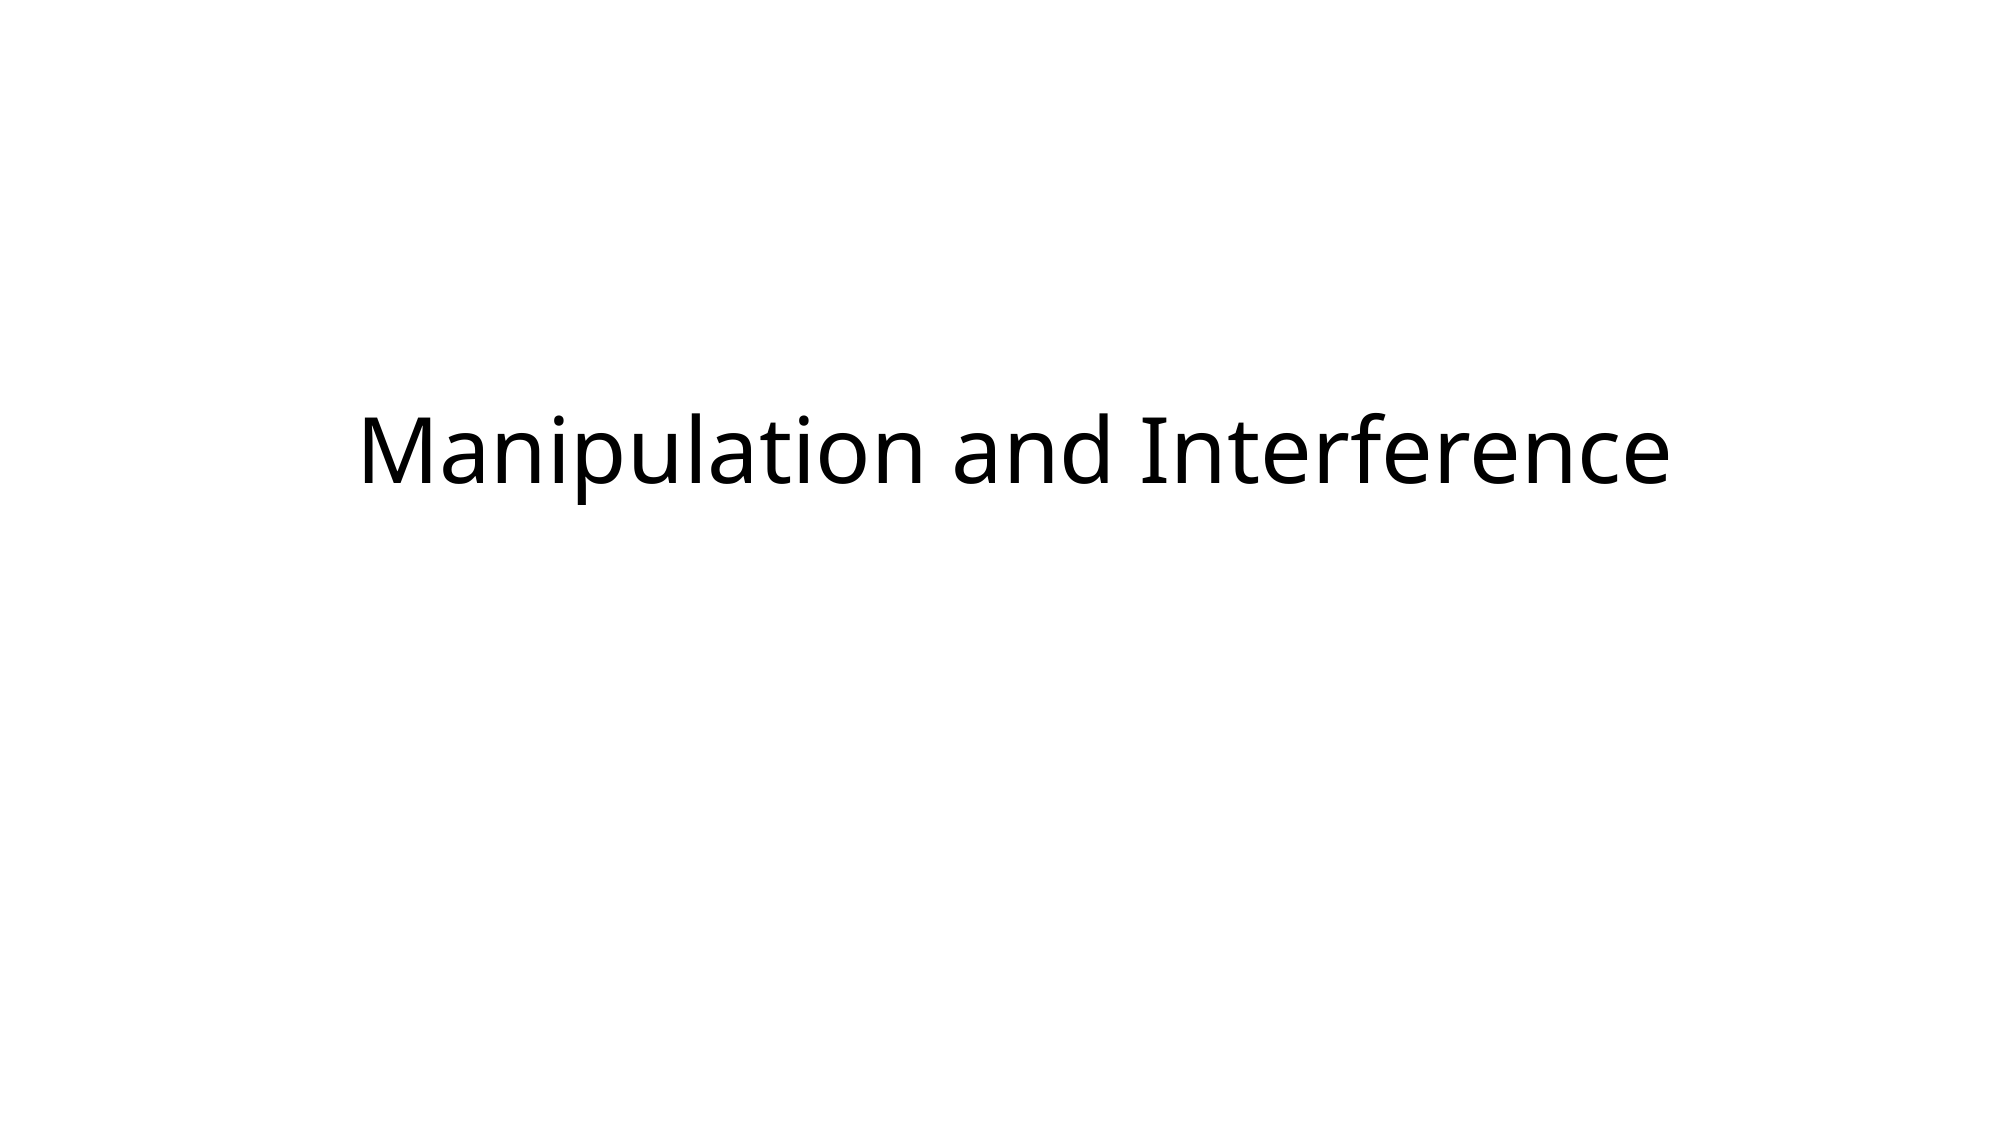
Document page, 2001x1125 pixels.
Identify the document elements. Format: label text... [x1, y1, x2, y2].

title Manipulation and Interference [153, 345, 1878, 563]
